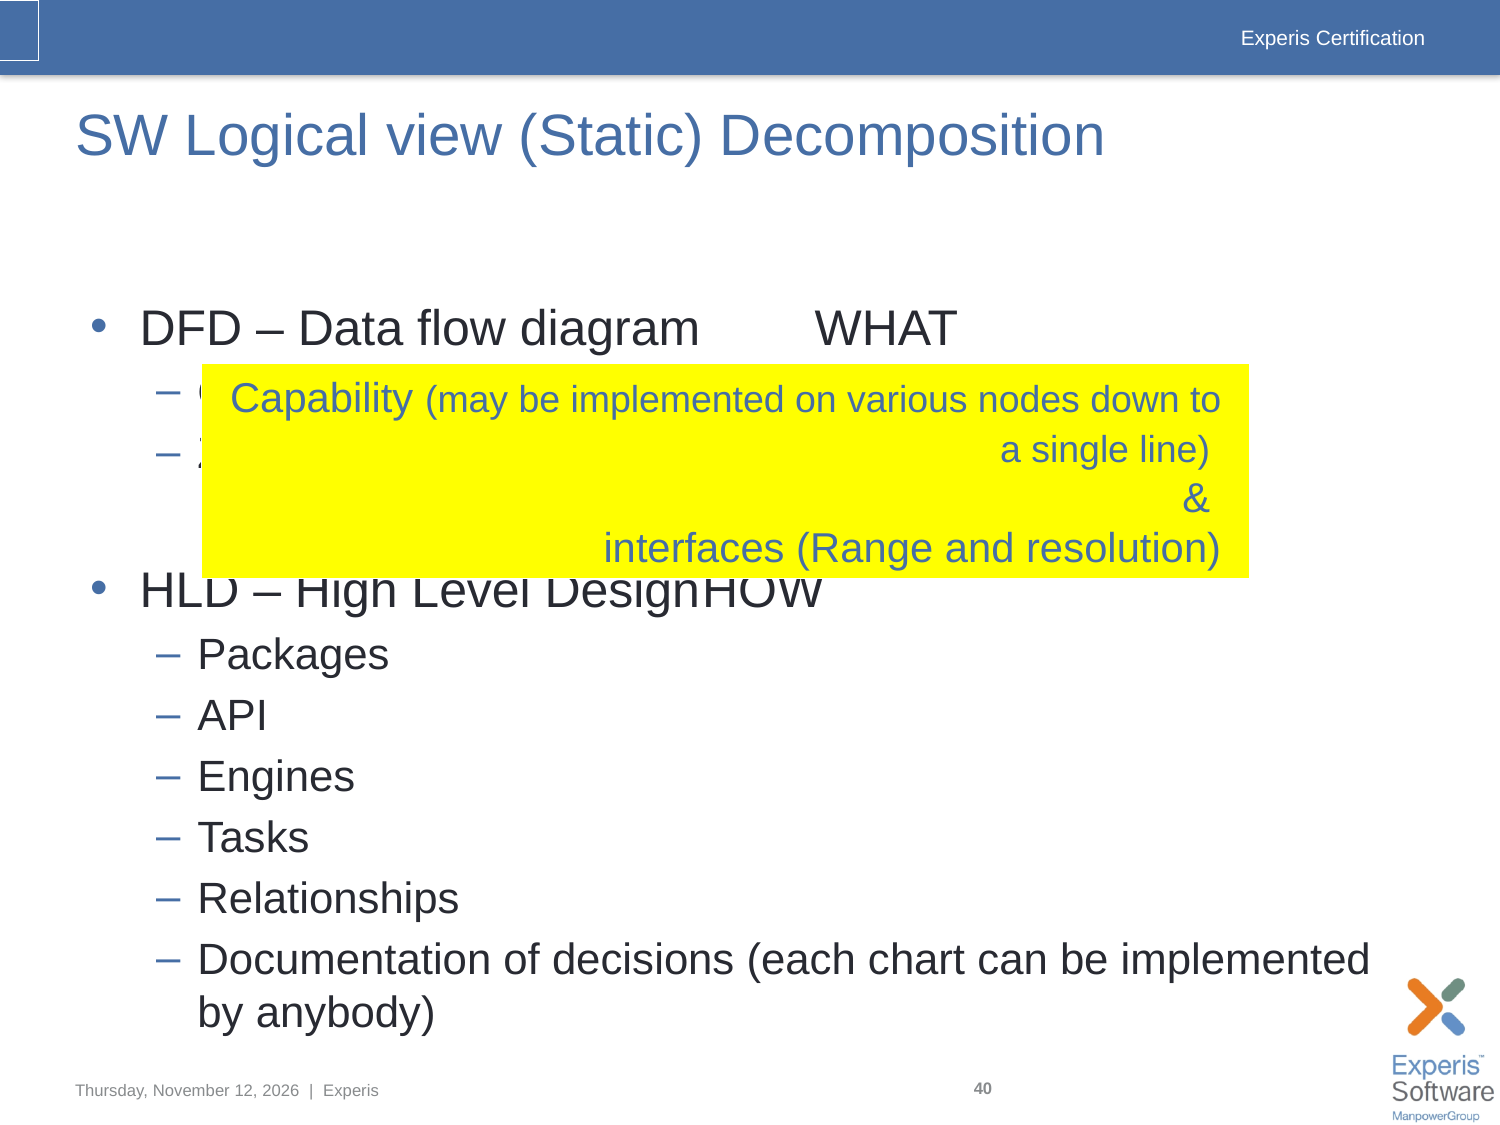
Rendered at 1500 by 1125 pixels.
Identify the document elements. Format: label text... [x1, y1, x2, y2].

title SW Logical view (Static) Decomposition [74, 97, 1426, 188]
text_box A [0, 0, 39, 61]
text_box Capability (may be implemented on various nodes down to a single line) & interfaces (Range and resolution) [201, 363, 1250, 579]
list DFD – Data flow diagram WHAT Context Diagram Zero down to level n Diagram HLD – High Level Design HOW Packages API Engines Tasks Relationships Documentation of decisions (each chart can be implemented by anybody) [74, 287, 1426, 1050]
picture [1383, 971, 1500, 1125]
